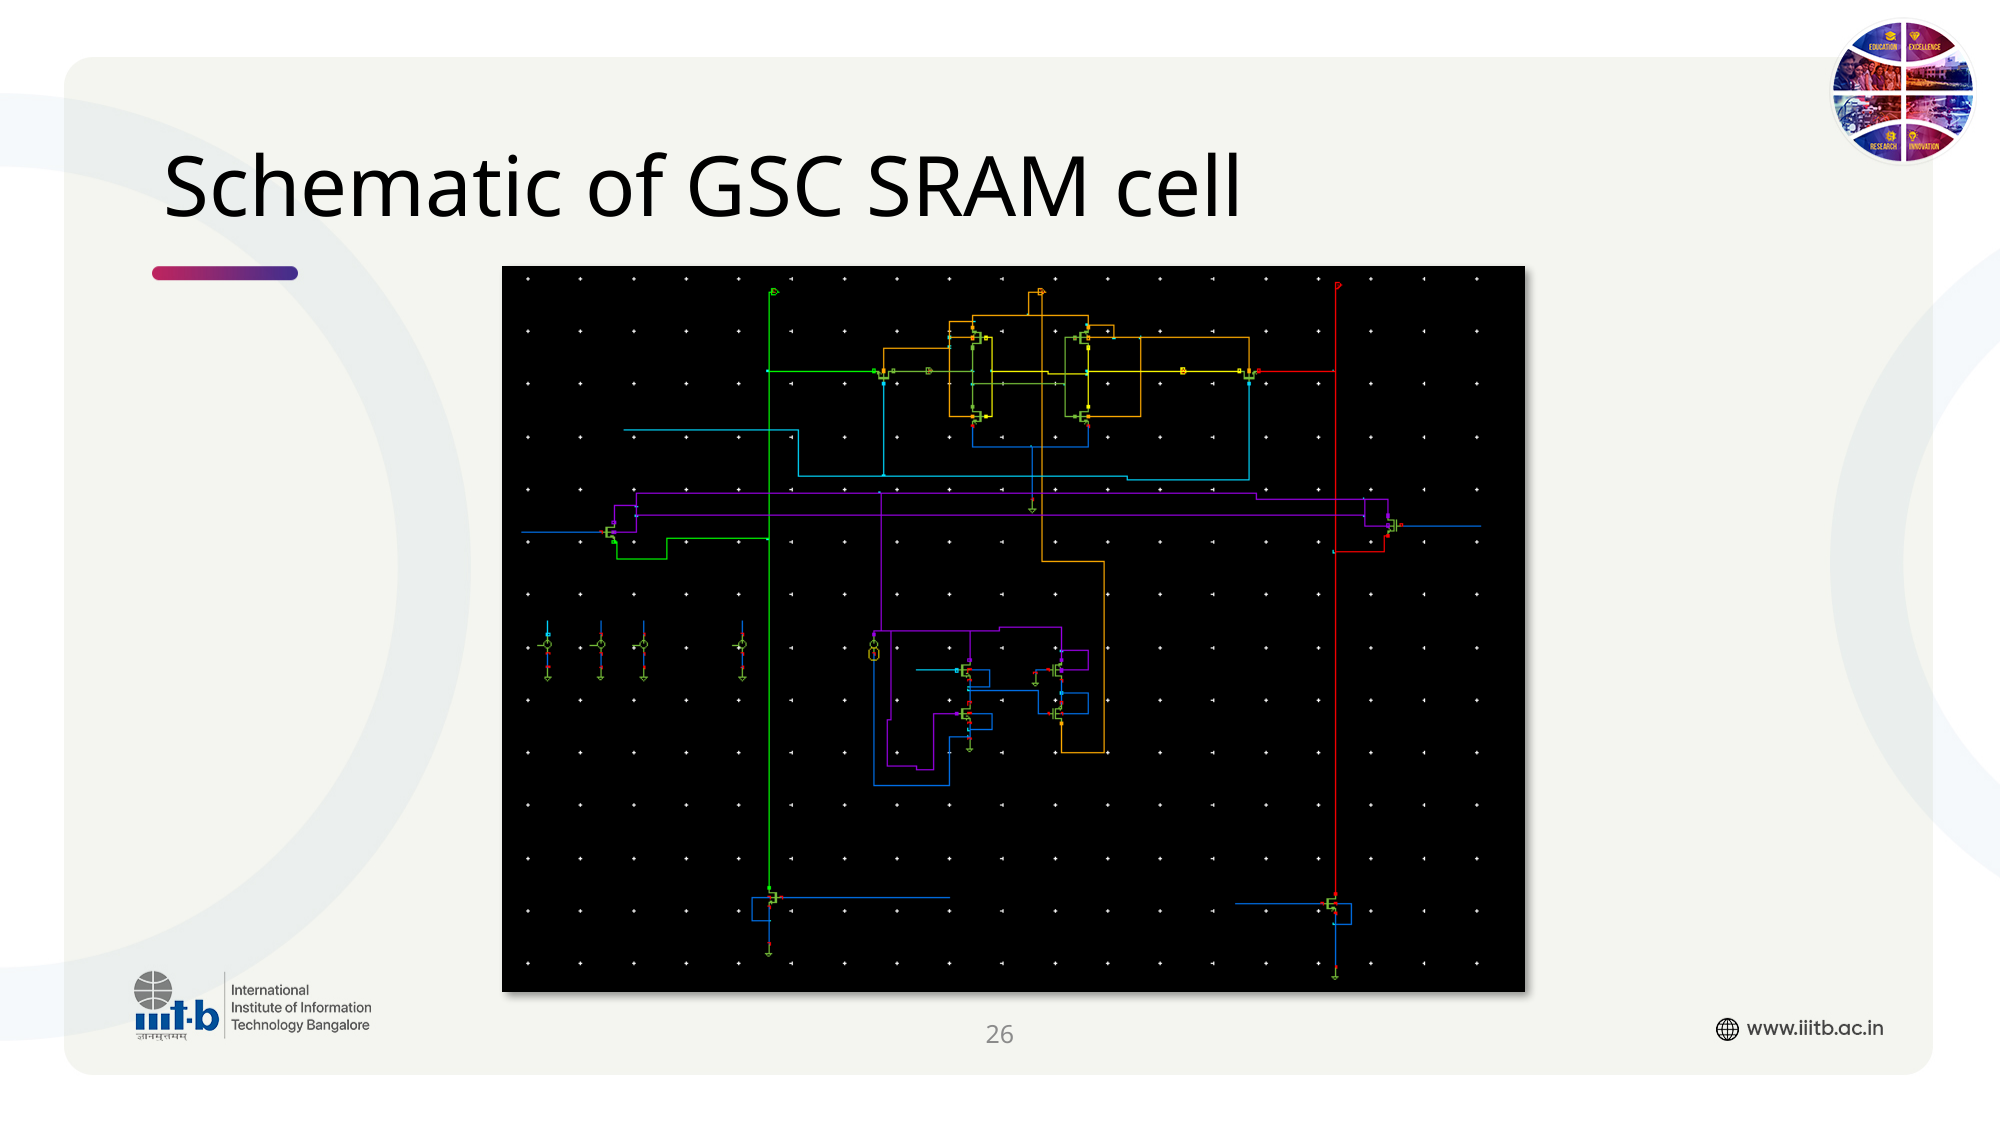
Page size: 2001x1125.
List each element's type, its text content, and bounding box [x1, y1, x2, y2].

picture [0, 4, 2000, 1125]
slide_number 26 [953, 1005, 1047, 1066]
title Schematic of GSC SRAM cell [148, 118, 1874, 261]
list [508, 272, 1519, 986]
